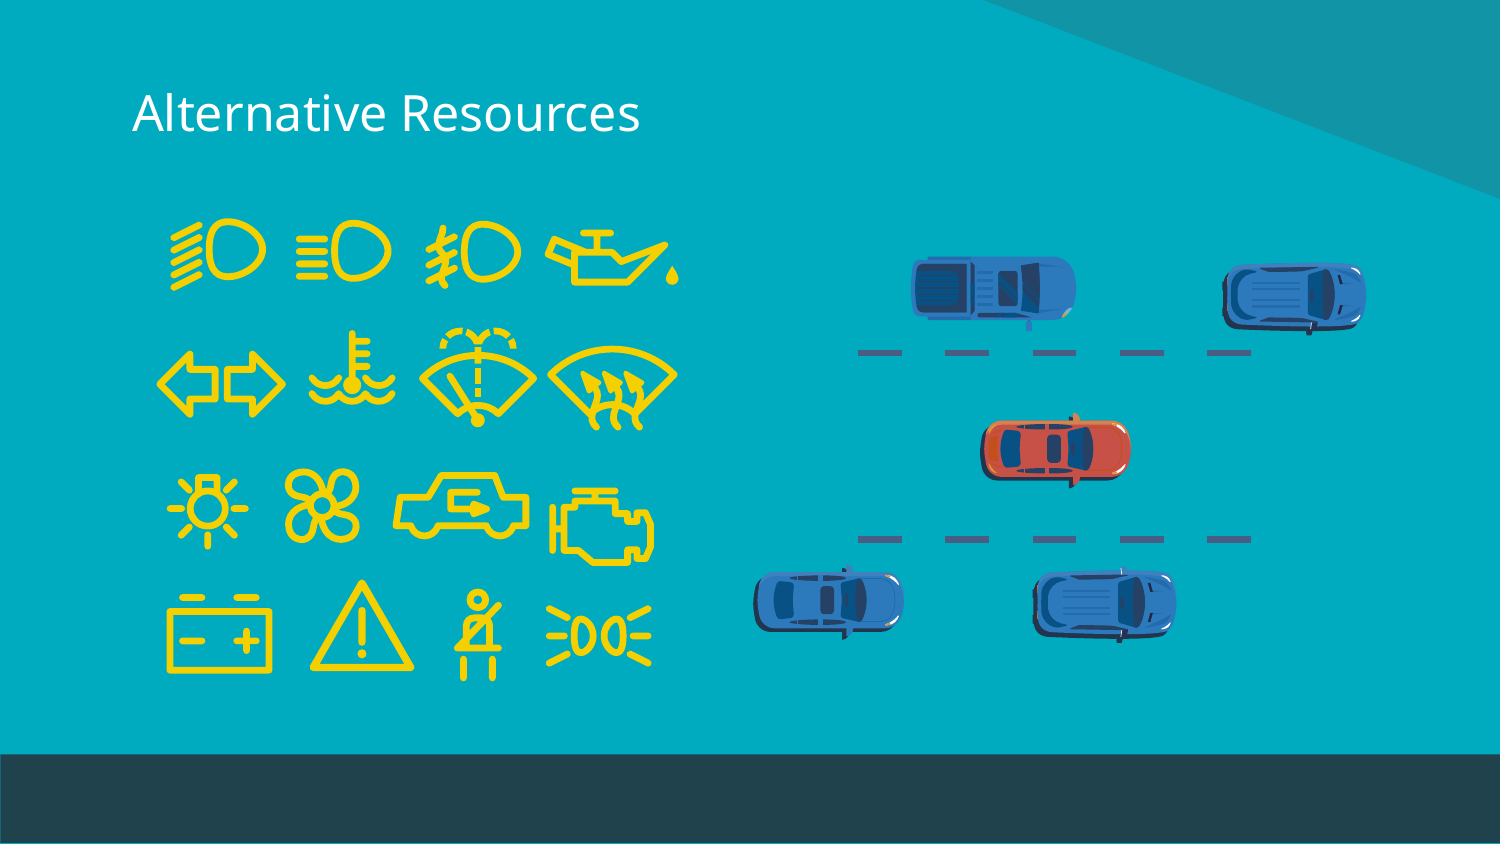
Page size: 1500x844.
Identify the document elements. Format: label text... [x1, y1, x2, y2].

title Alternative Resources [116, 64, 1383, 159]
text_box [545, 604, 653, 667]
text_box [549, 487, 654, 566]
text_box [453, 588, 503, 682]
text_box [284, 468, 360, 544]
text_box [752, 256, 1367, 644]
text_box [295, 219, 392, 283]
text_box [169, 217, 267, 292]
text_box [166, 473, 250, 550]
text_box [424, 220, 522, 290]
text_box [418, 327, 538, 428]
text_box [309, 579, 415, 672]
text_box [166, 593, 273, 674]
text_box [544, 229, 679, 286]
text_box [547, 345, 678, 431]
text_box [392, 471, 530, 540]
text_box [307, 329, 397, 405]
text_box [156, 350, 287, 418]
